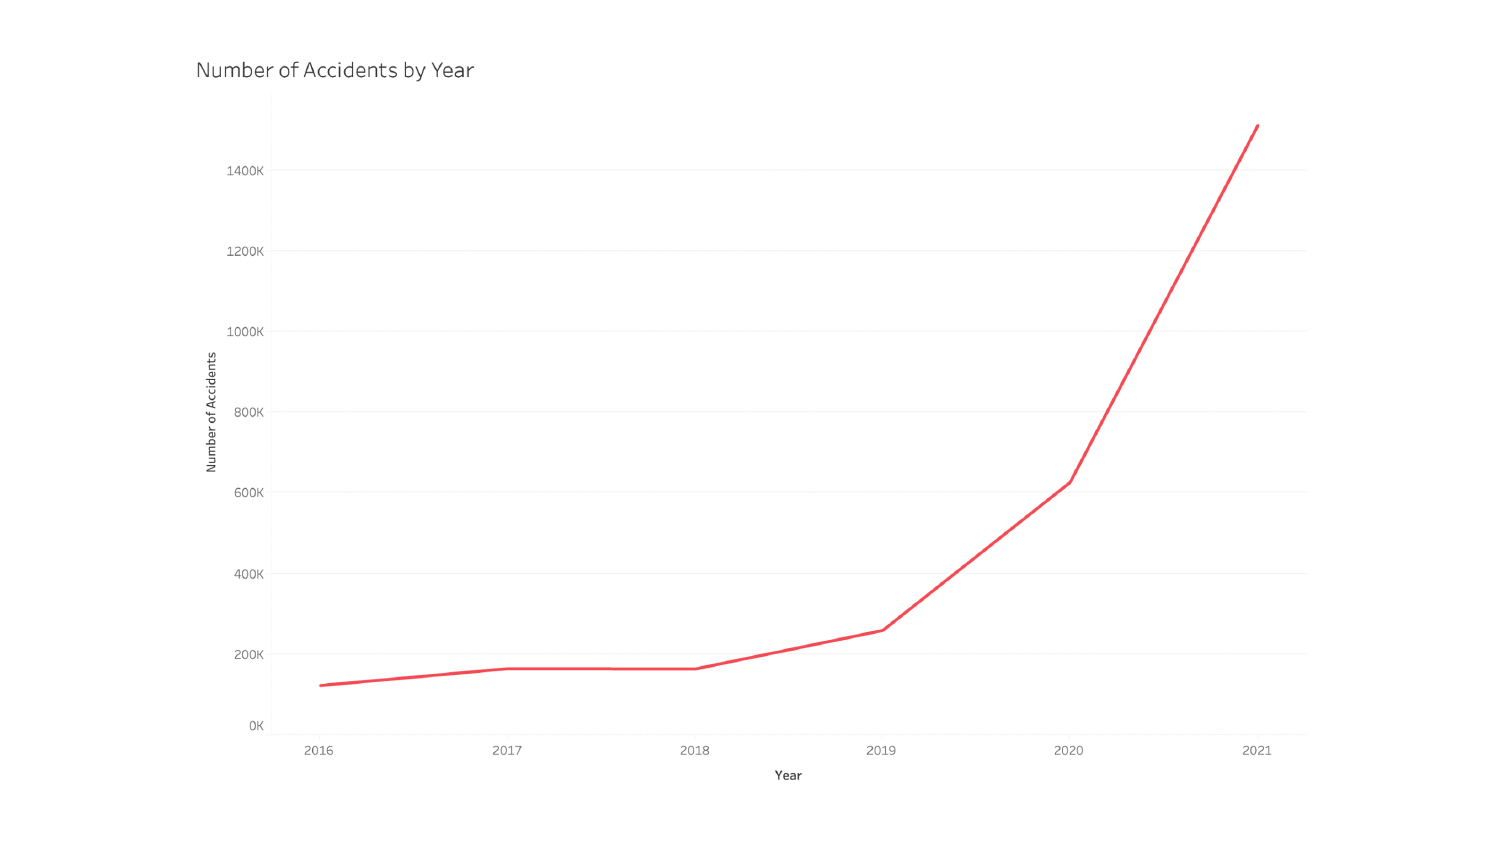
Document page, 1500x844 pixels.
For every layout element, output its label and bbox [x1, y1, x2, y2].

picture [185, 44, 1315, 800]
